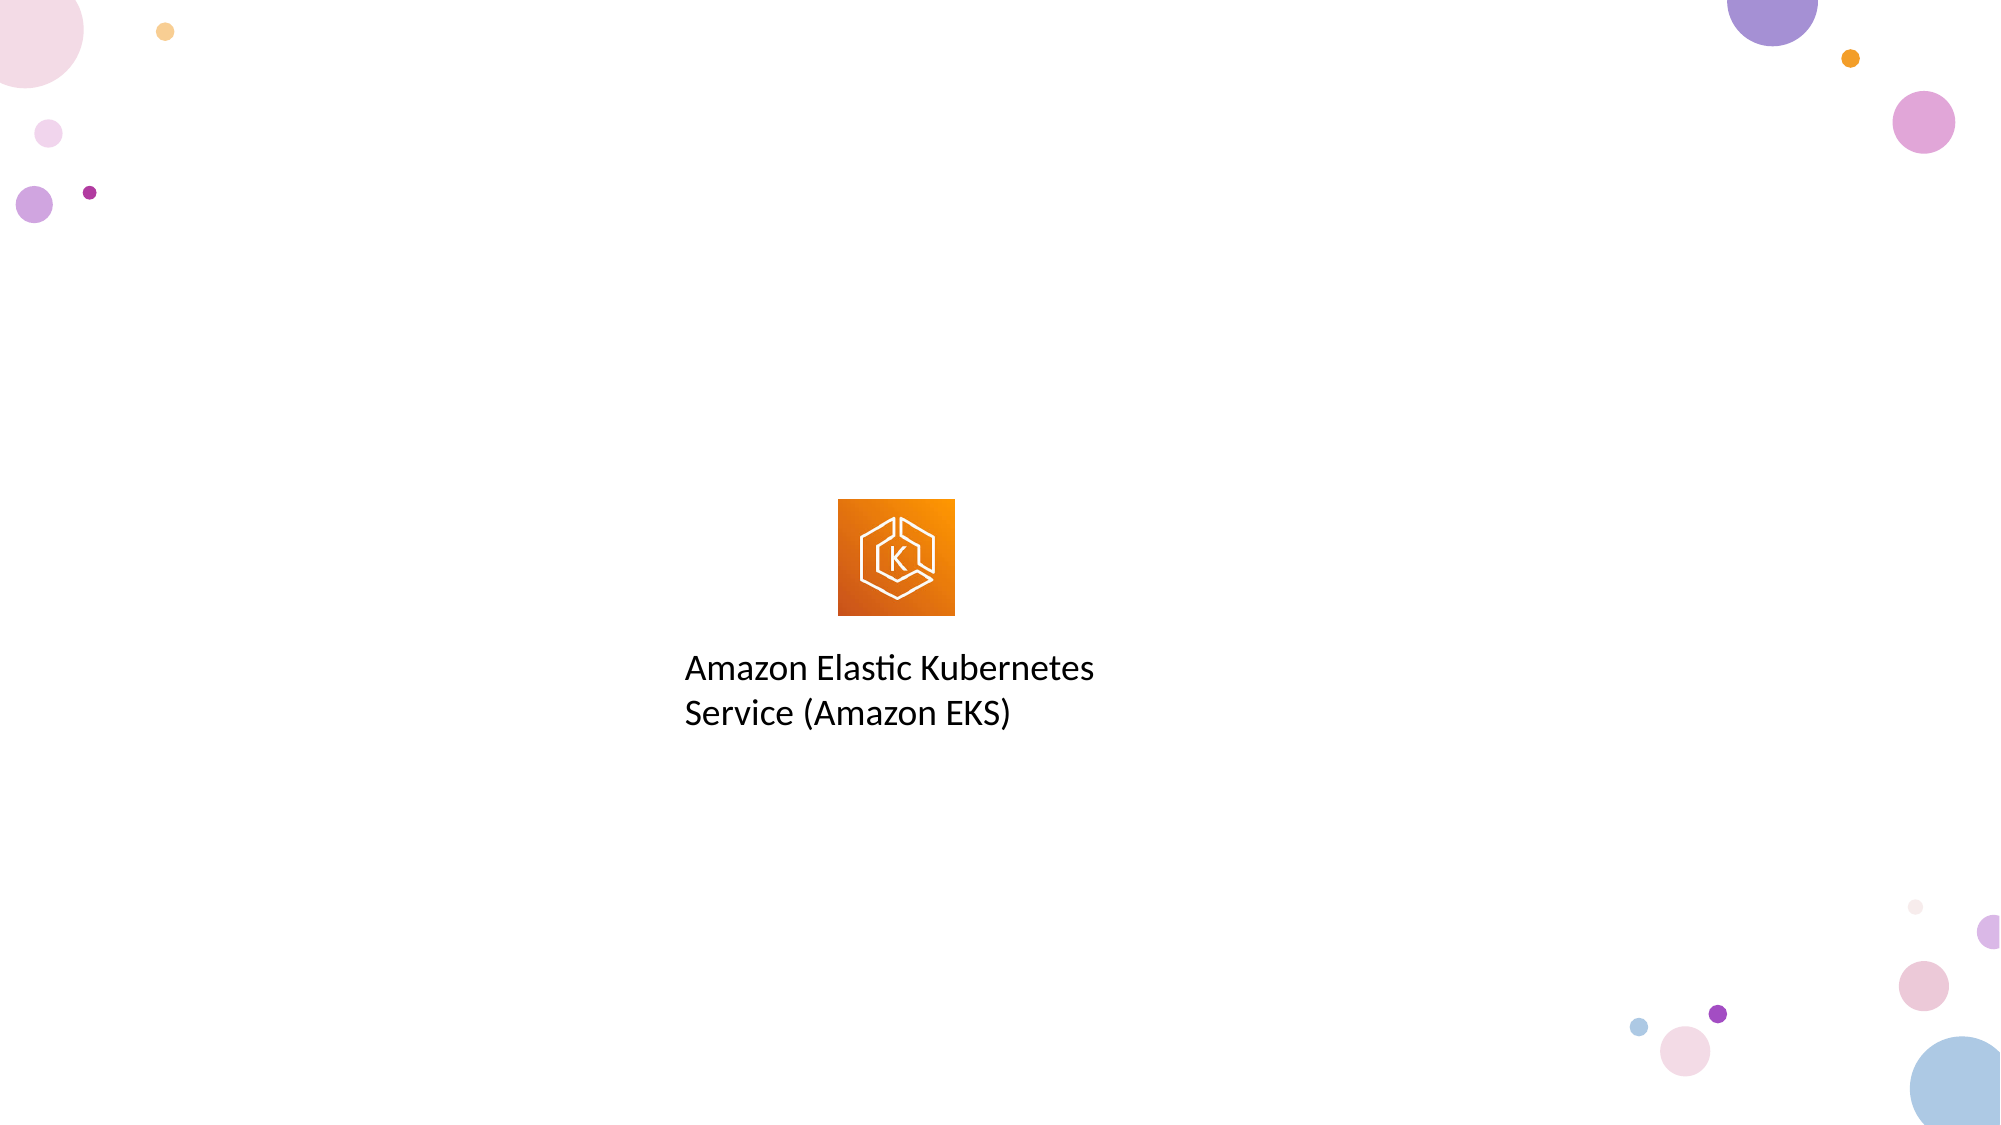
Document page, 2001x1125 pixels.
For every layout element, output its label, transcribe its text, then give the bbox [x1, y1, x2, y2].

text_box Amazon Elastic Kubernetes Service (Amazon EKS) [670, 635, 1121, 741]
picture [837, 499, 955, 616]
